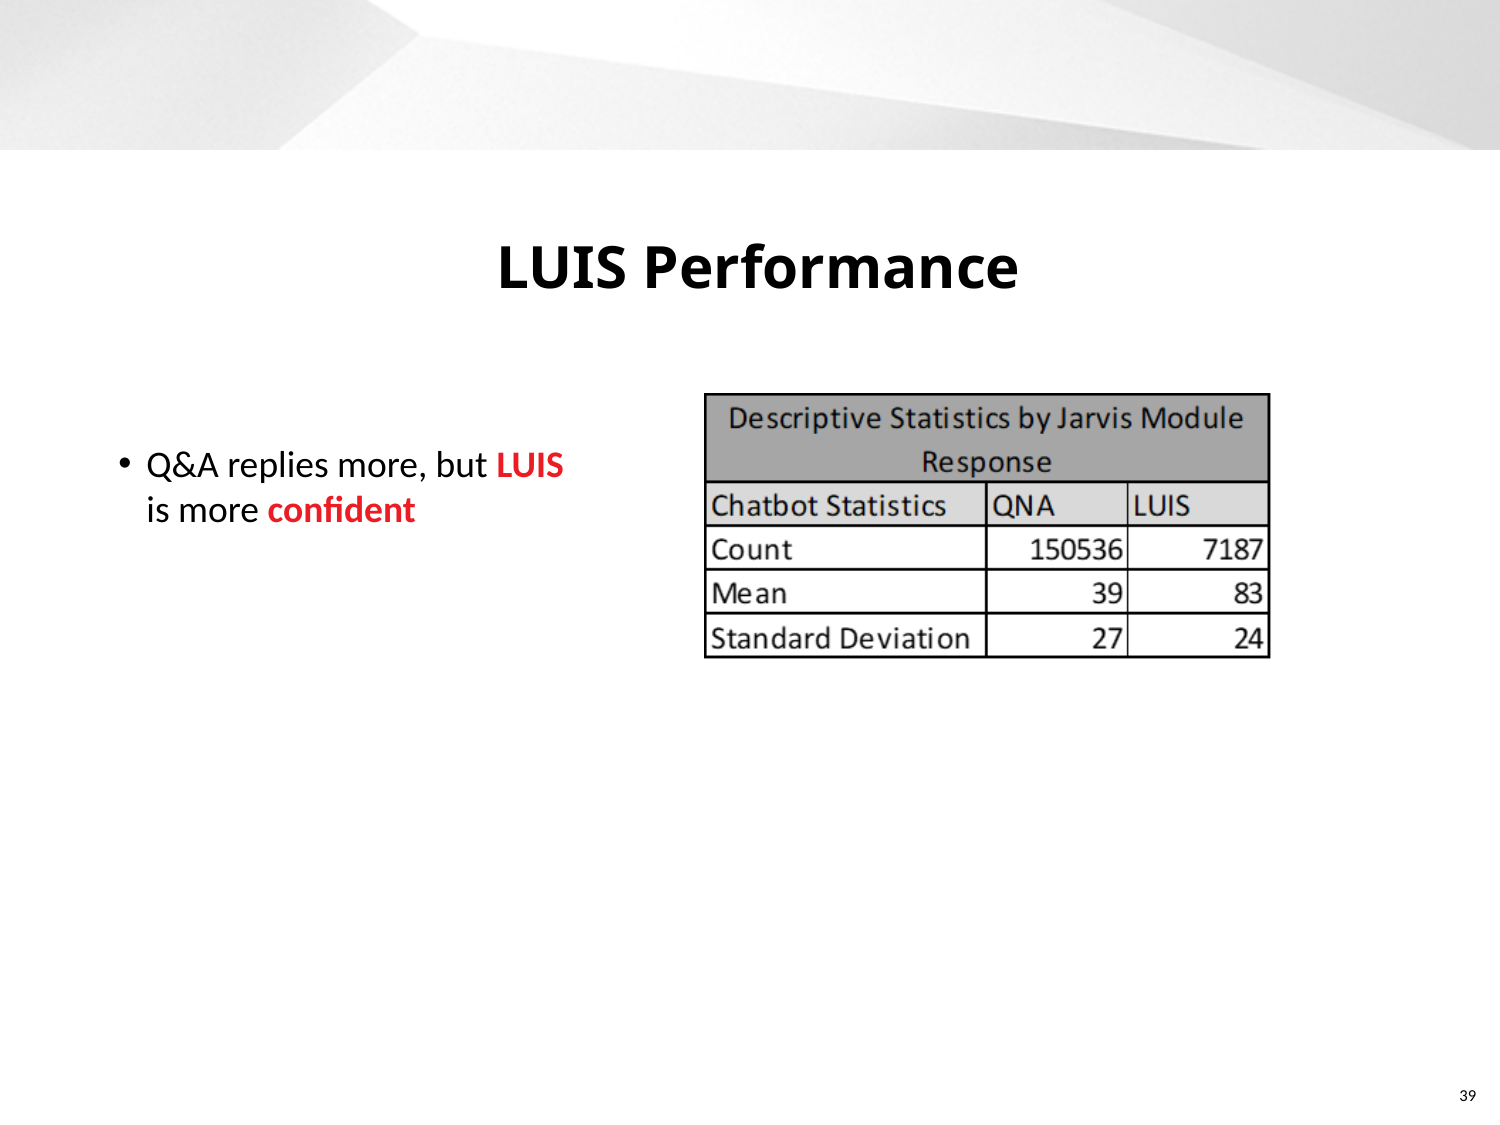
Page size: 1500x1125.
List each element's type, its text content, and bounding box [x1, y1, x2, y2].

picture [0, 0, 1500, 150]
title LUIS Performance [103, 213, 1414, 308]
list Q&A replies more, but LUIS is more confident [103, 432, 588, 553]
picture [704, 393, 1272, 660]
